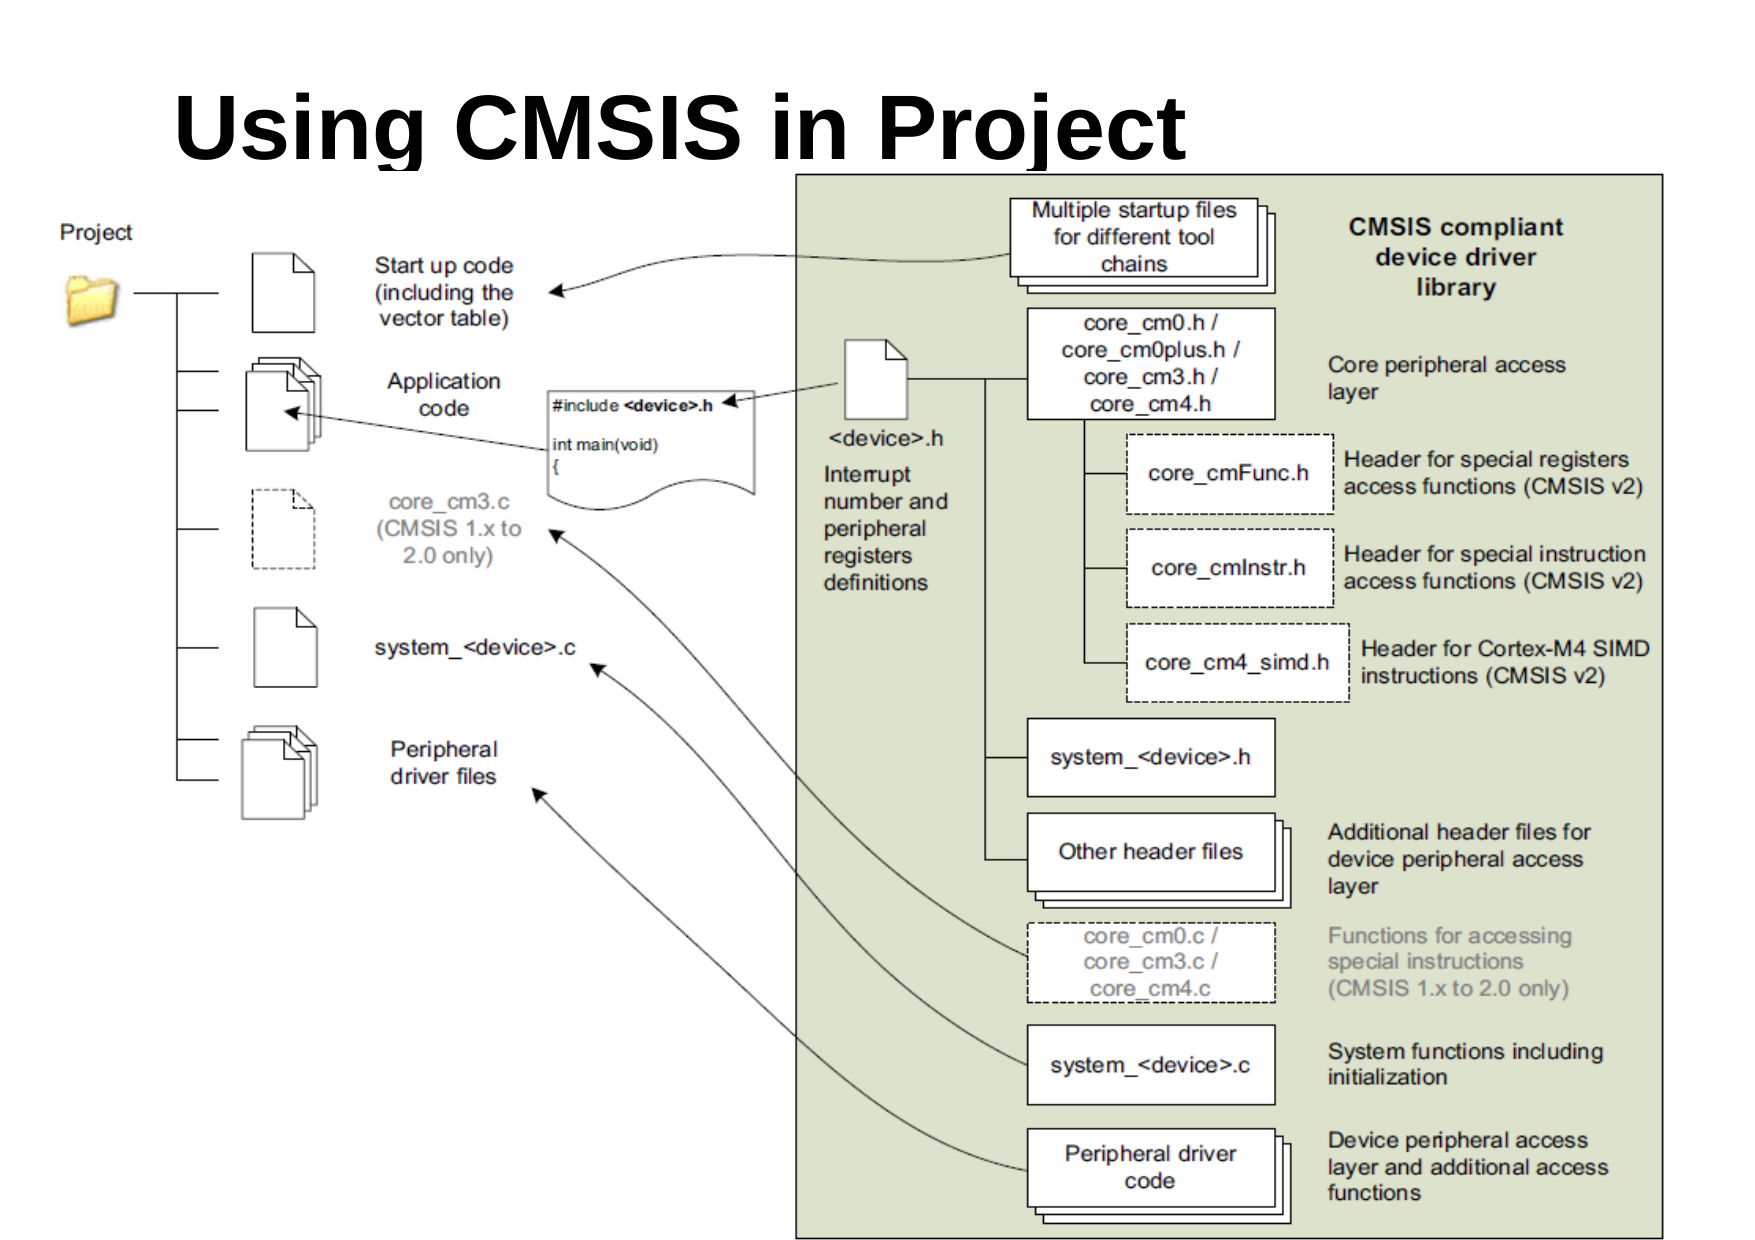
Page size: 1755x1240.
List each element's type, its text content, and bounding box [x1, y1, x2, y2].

title Using CMSIS in Project [173, 80, 1581, 170]
picture [51, 171, 1669, 1240]
